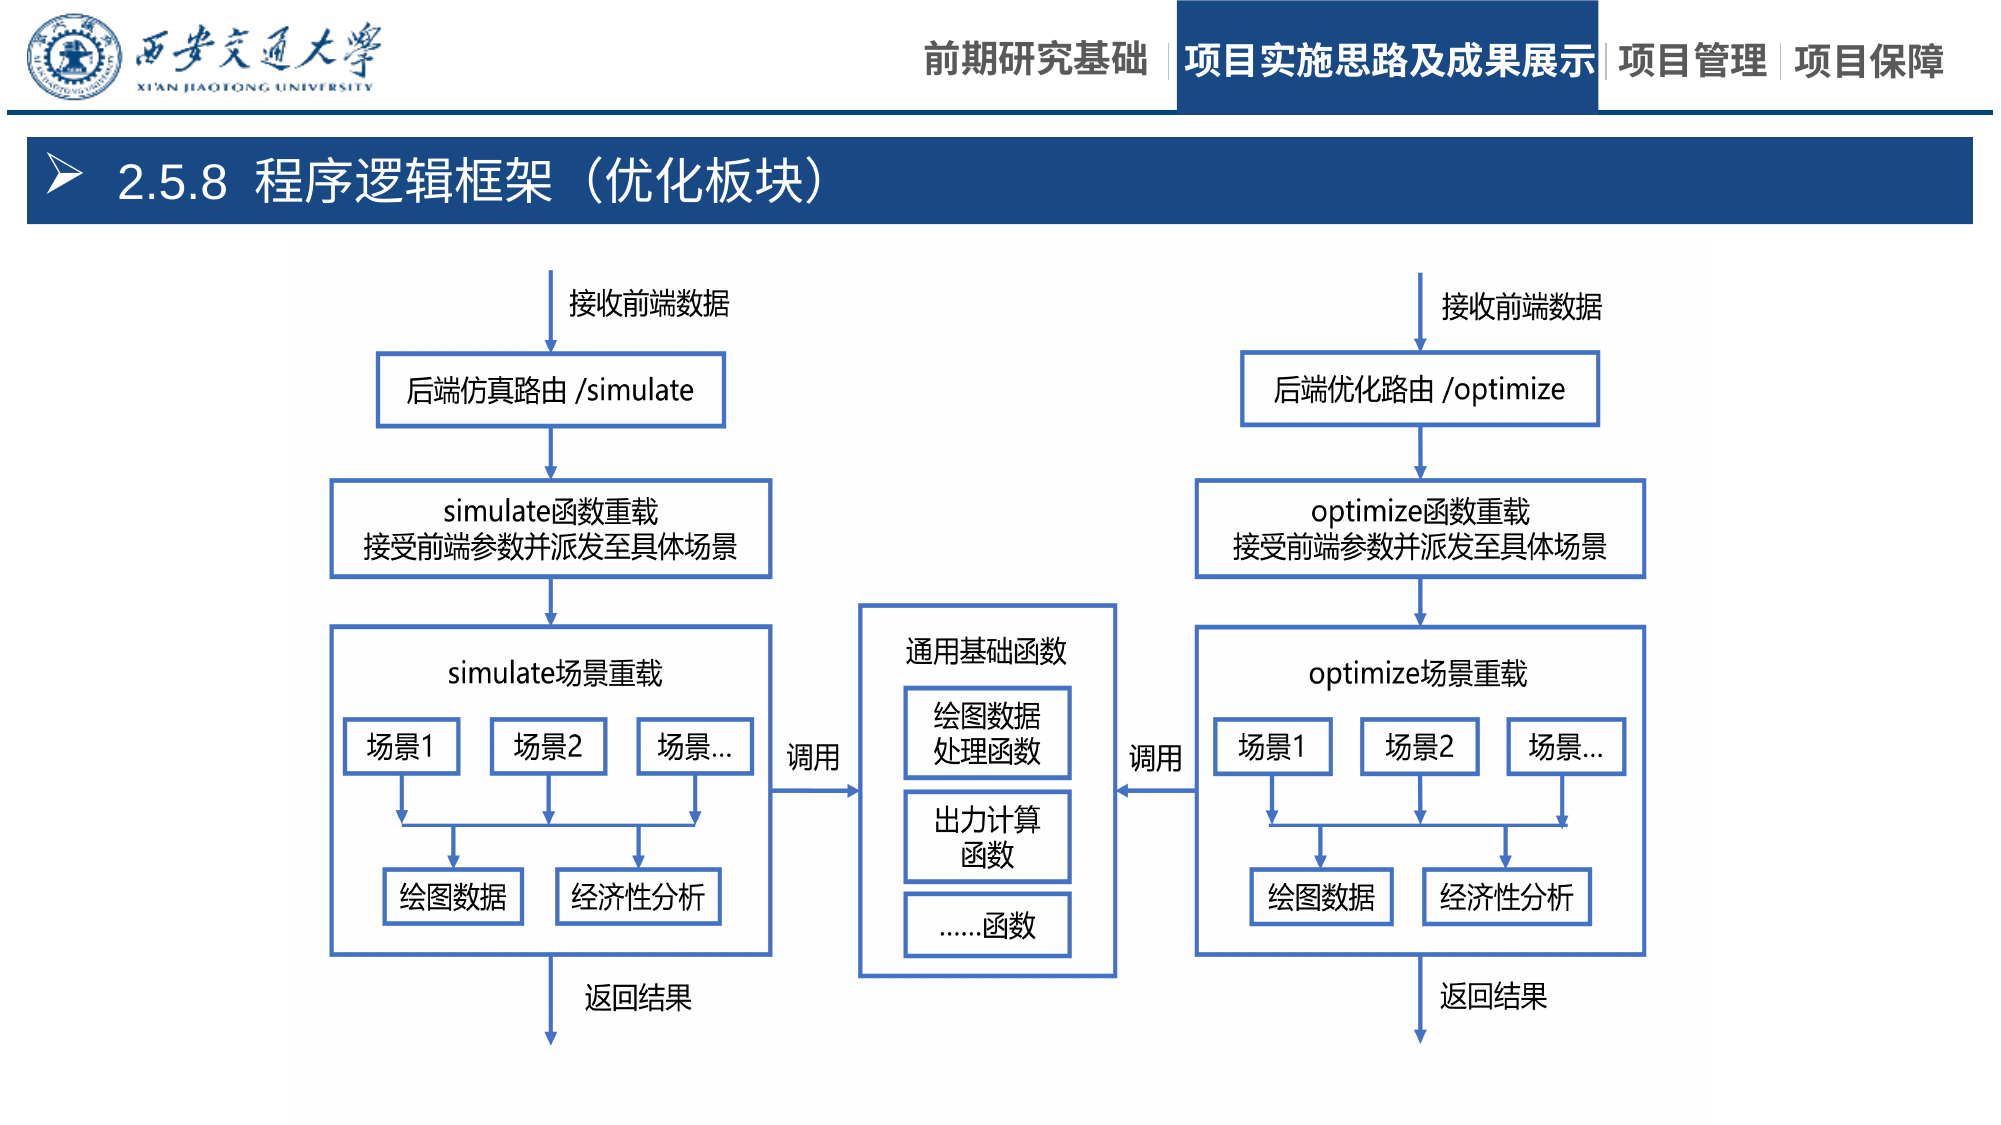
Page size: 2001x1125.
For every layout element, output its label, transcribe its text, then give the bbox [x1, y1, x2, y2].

picture [27, 3, 414, 105]
text_box 2.5.8 程序逻辑框架（优化板块） [102, 142, 869, 217]
picture [286, 245, 1713, 1125]
